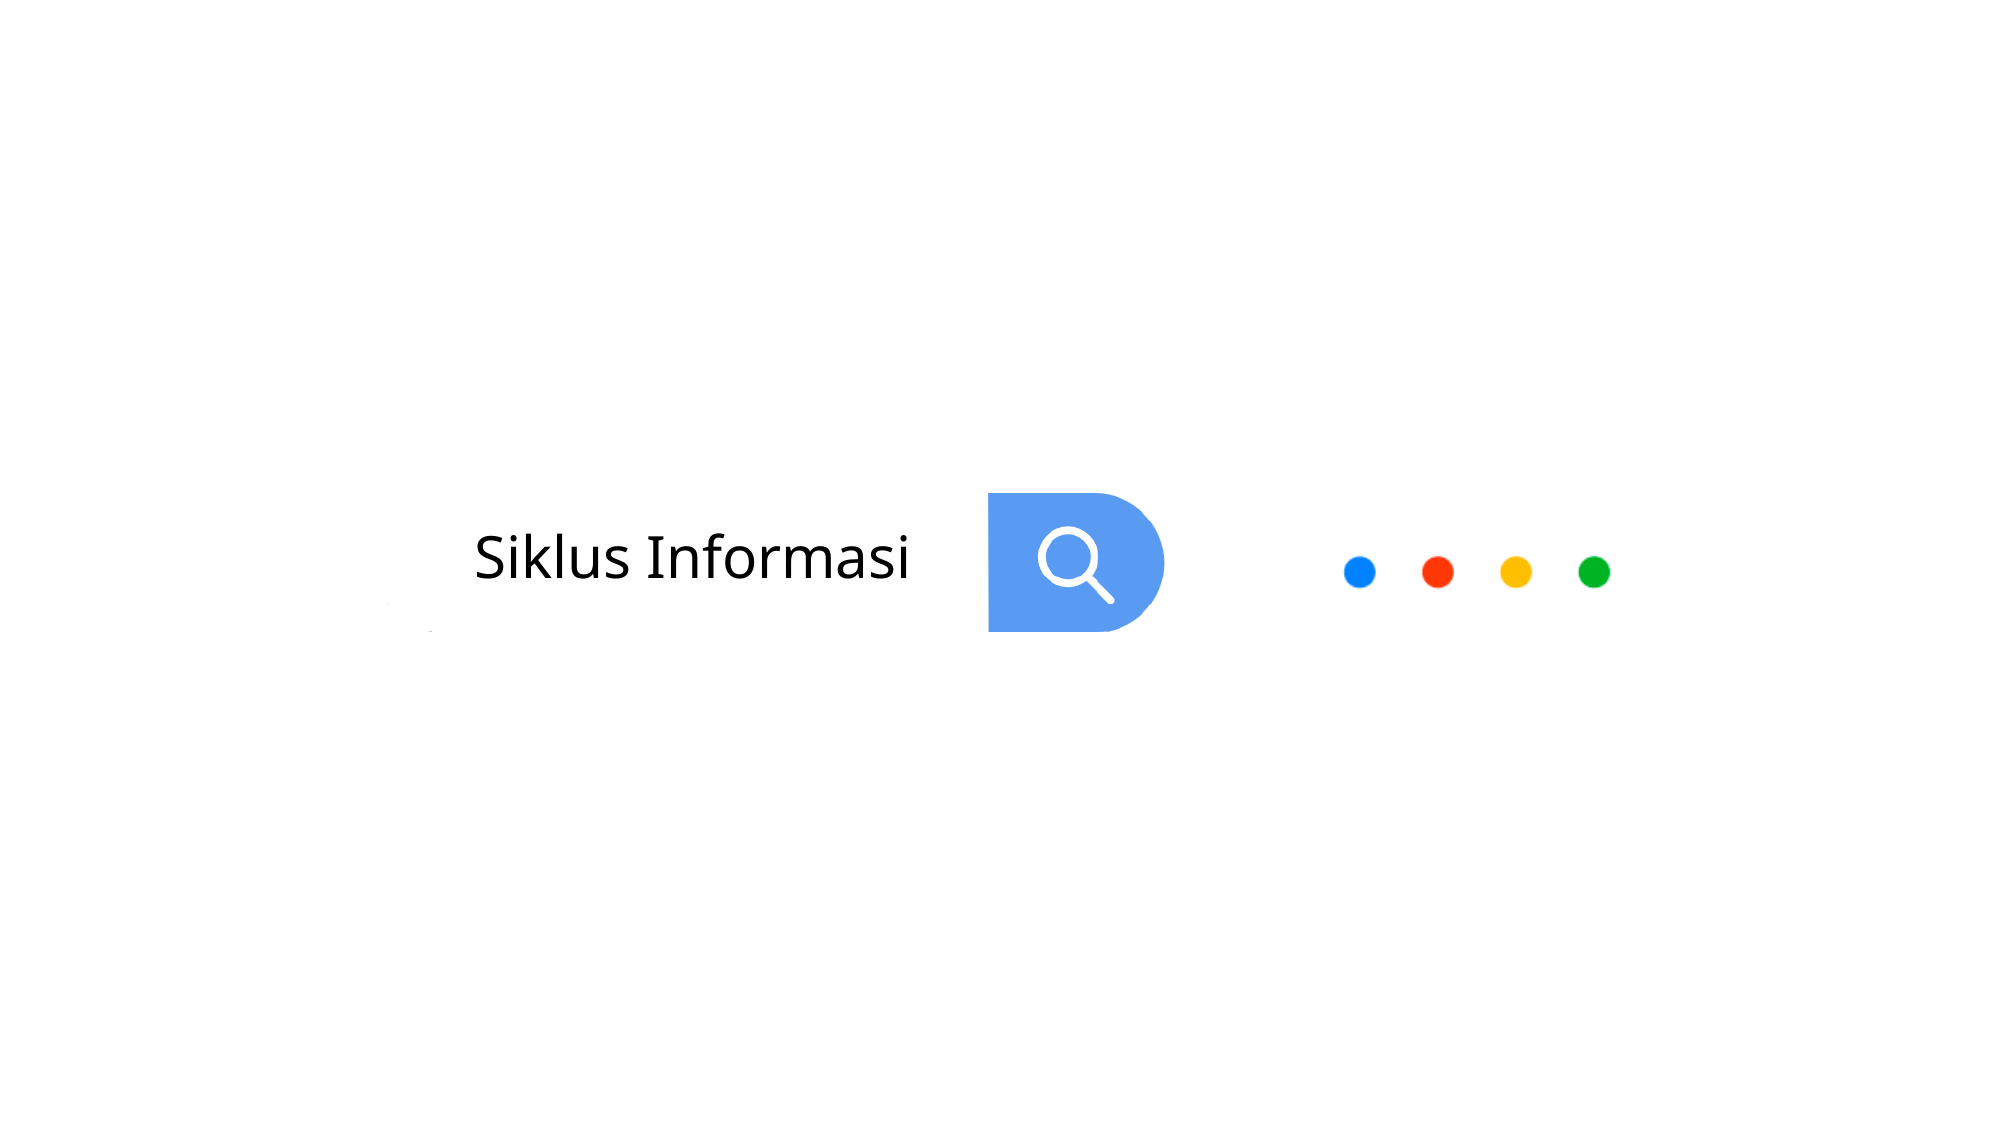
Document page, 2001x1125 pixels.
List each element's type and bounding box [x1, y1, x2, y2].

picture [372, 103, 2000, 1041]
